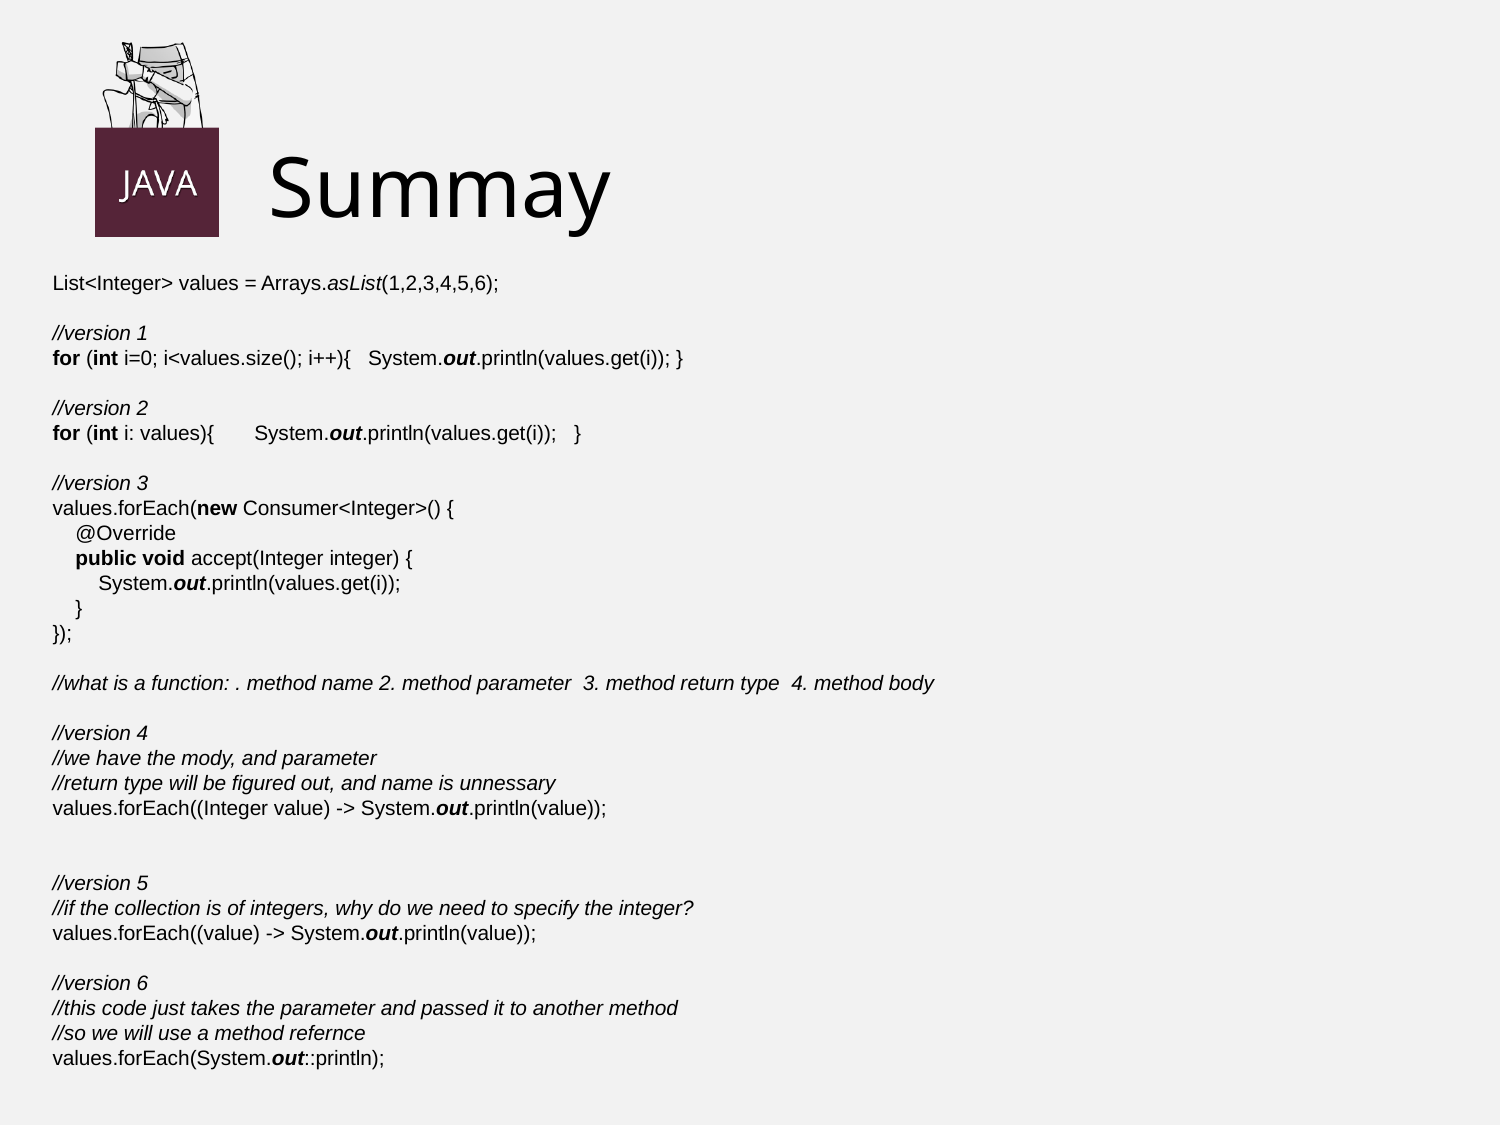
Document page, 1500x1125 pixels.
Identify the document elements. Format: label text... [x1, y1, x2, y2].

text_box List<Integer> values = Arrays.asList(1,2,3,4,5,6); //version 1 for (int i=0; i<values.size(); i++){ System.out.println(values.get(i)); } //version 2 for (int i: values){ System.out.println(values.get(i)); } //version 3 values.forEach(new Consumer<Integer>() { @Override public void accept(Integer integer) { System.out.println(values.get(i)); } }); //what is a function: . method name 2. method parameter 3. method return type 4. method body //version 4 //we have the mody, and parameter //return type will be figured out, and name is unnessary values.forEach((Integer value) -> System.out.println(value)); //version 5 //if the collection is of integers, why do we need to specify the integer? values.forEach((value) -> System.out.println(value)); //version 6 //this code just takes the parameter and passed it to another method //so we will use a method refernce values.forEach(System.out::println); [37, 262, 1500, 1125]
title Summay [253, 90, 1500, 262]
picture [95, 42, 219, 238]
